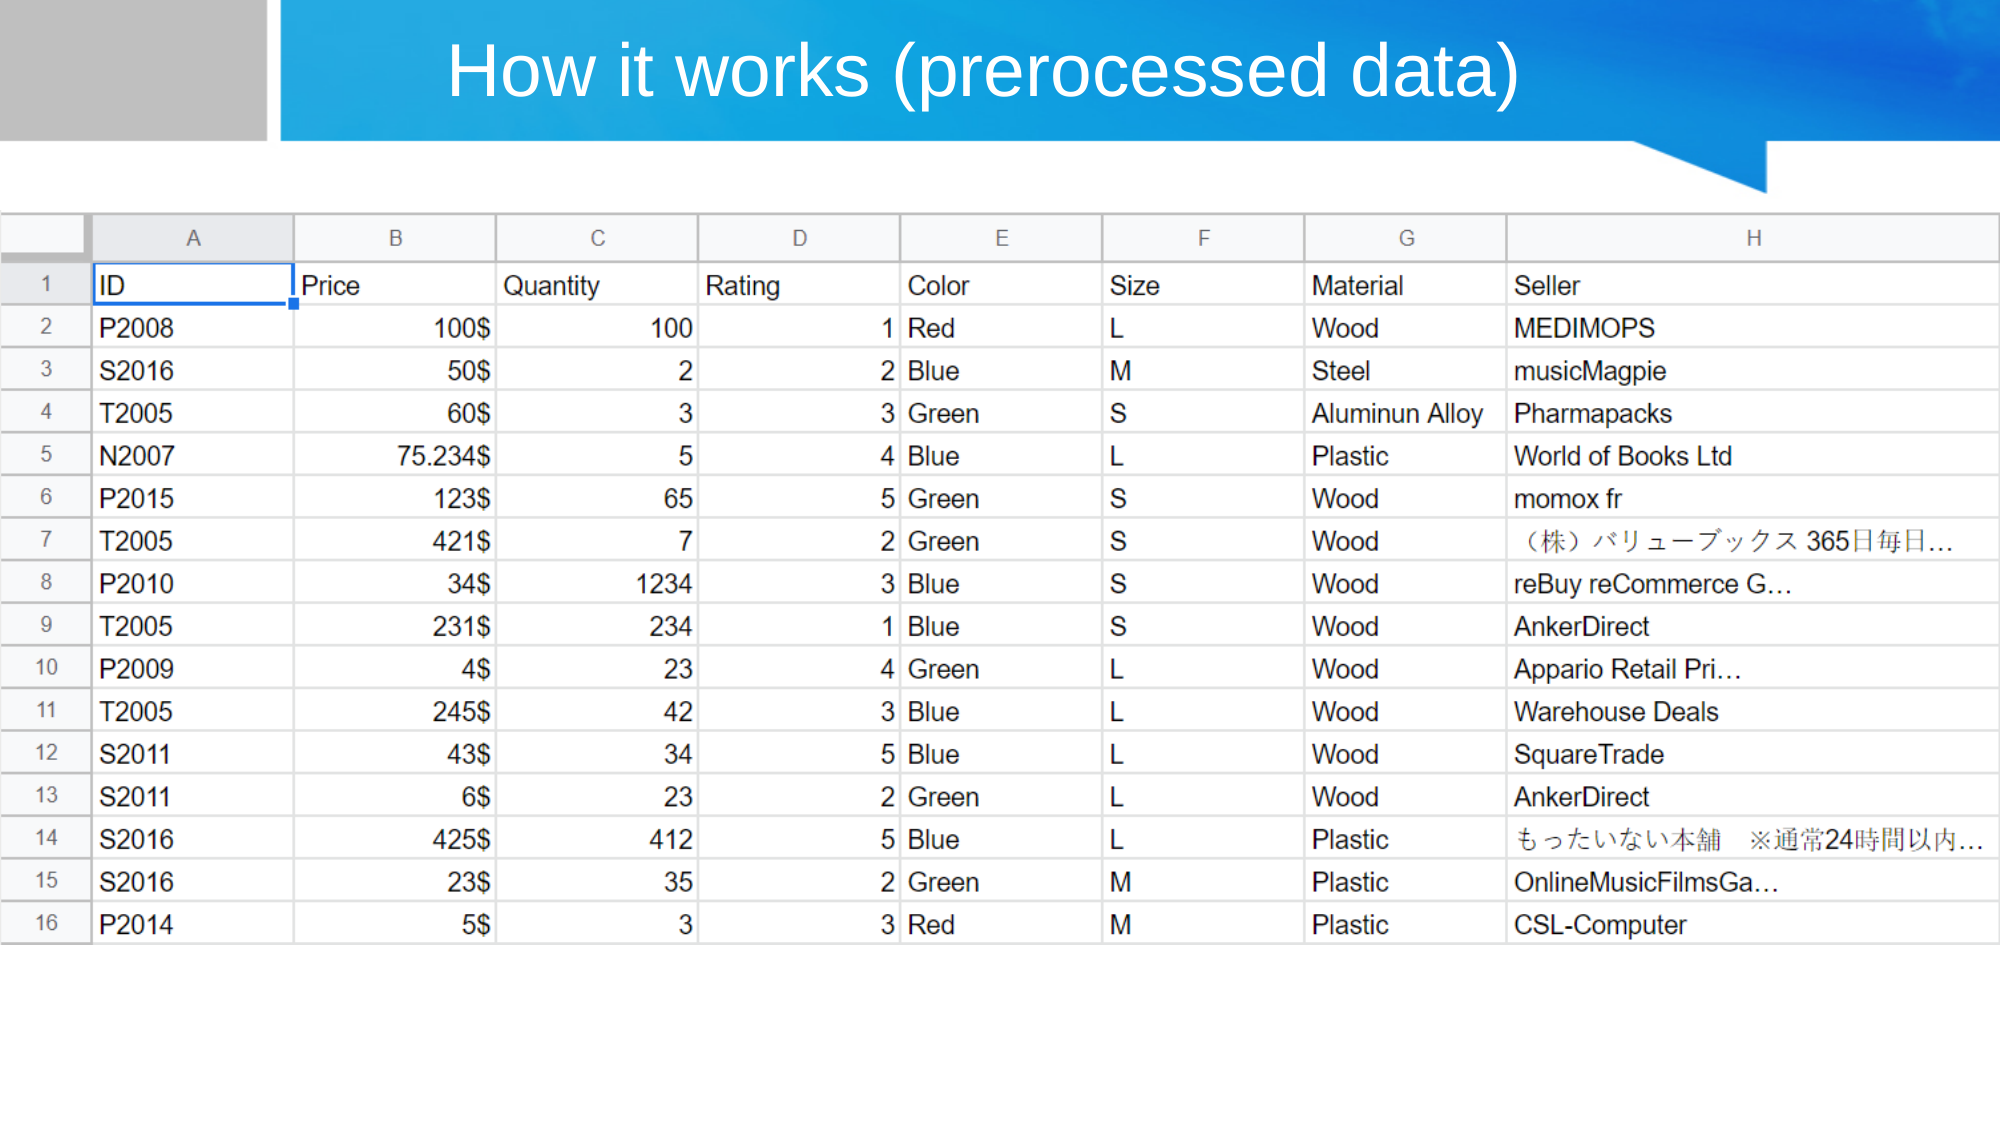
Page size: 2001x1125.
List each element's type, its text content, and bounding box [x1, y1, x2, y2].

text_box How it works (prerocessed data) [84, 19, 1885, 115]
picture [0, 0, 2000, 1125]
